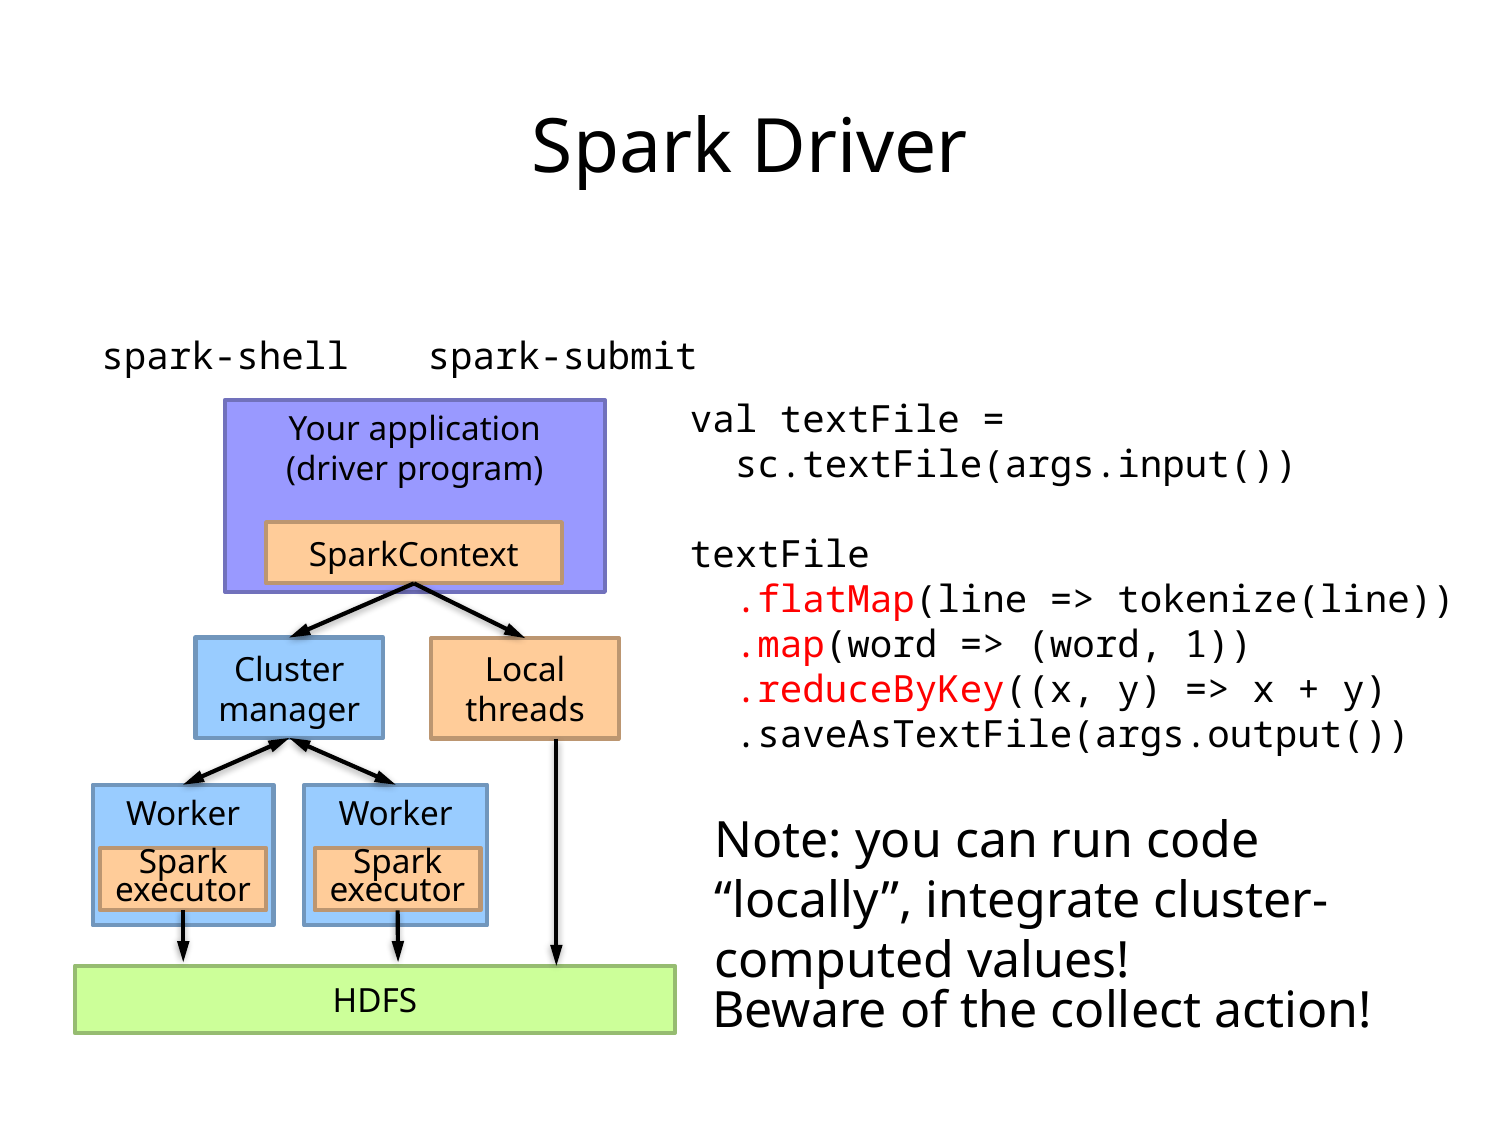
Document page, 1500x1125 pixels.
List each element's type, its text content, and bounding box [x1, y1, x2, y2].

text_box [288, 737, 396, 785]
text_box spark-submit [412, 324, 713, 385]
text_box HDFS [73, 964, 677, 1035]
text_box Local threads [429, 636, 621, 741]
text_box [413, 583, 526, 639]
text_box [182, 737, 287, 785]
text_box Your application (driver program) [223, 398, 607, 594]
text_box Beware of the collect action! [697, 970, 1435, 1045]
text_box SparkContext [264, 520, 564, 585]
text_box Spark executor [98, 846, 268, 912]
text_box Note: you can run code “locally”, integrate cluster-computed values! [699, 799, 1438, 995]
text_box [289, 583, 411, 638]
text_box val textFile = sc.textFile(args.input()) textFile .flatMap(line => tokenize(line)) .map(word => (word, 1)) .reduceByKey((x, y) => x + y) .saveAsTextFile(args.output()) [675, 387, 1500, 763]
text_box Spark Driver [0, 90, 1500, 203]
text_box spark-shell [75, 324, 376, 385]
text_box Worker [302, 783, 489, 927]
text_box Spark executor [313, 846, 483, 912]
text_box Worker [91, 783, 276, 927]
text_box Cluster manager [193, 635, 385, 736]
